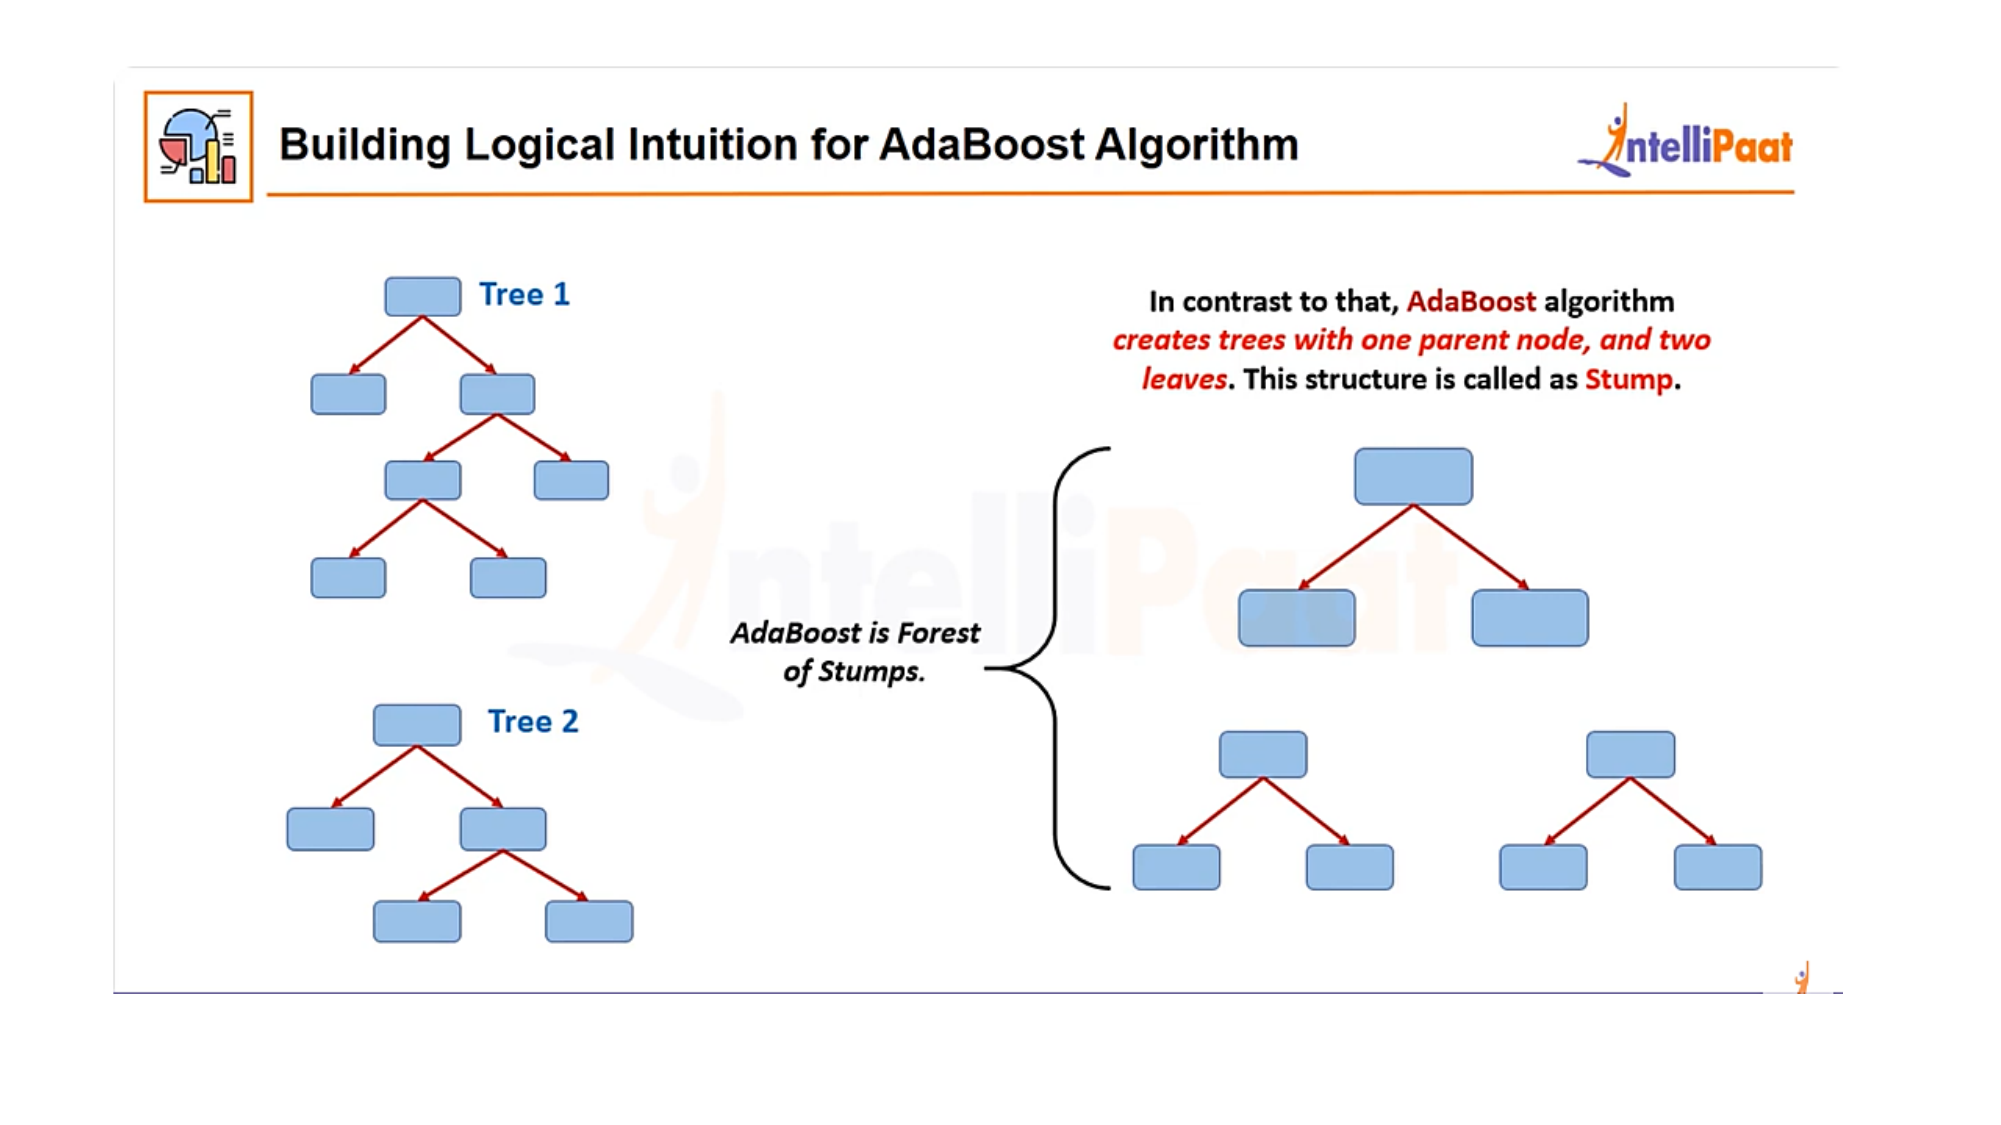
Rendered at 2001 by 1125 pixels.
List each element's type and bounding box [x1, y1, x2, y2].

picture [112, 62, 1843, 995]
